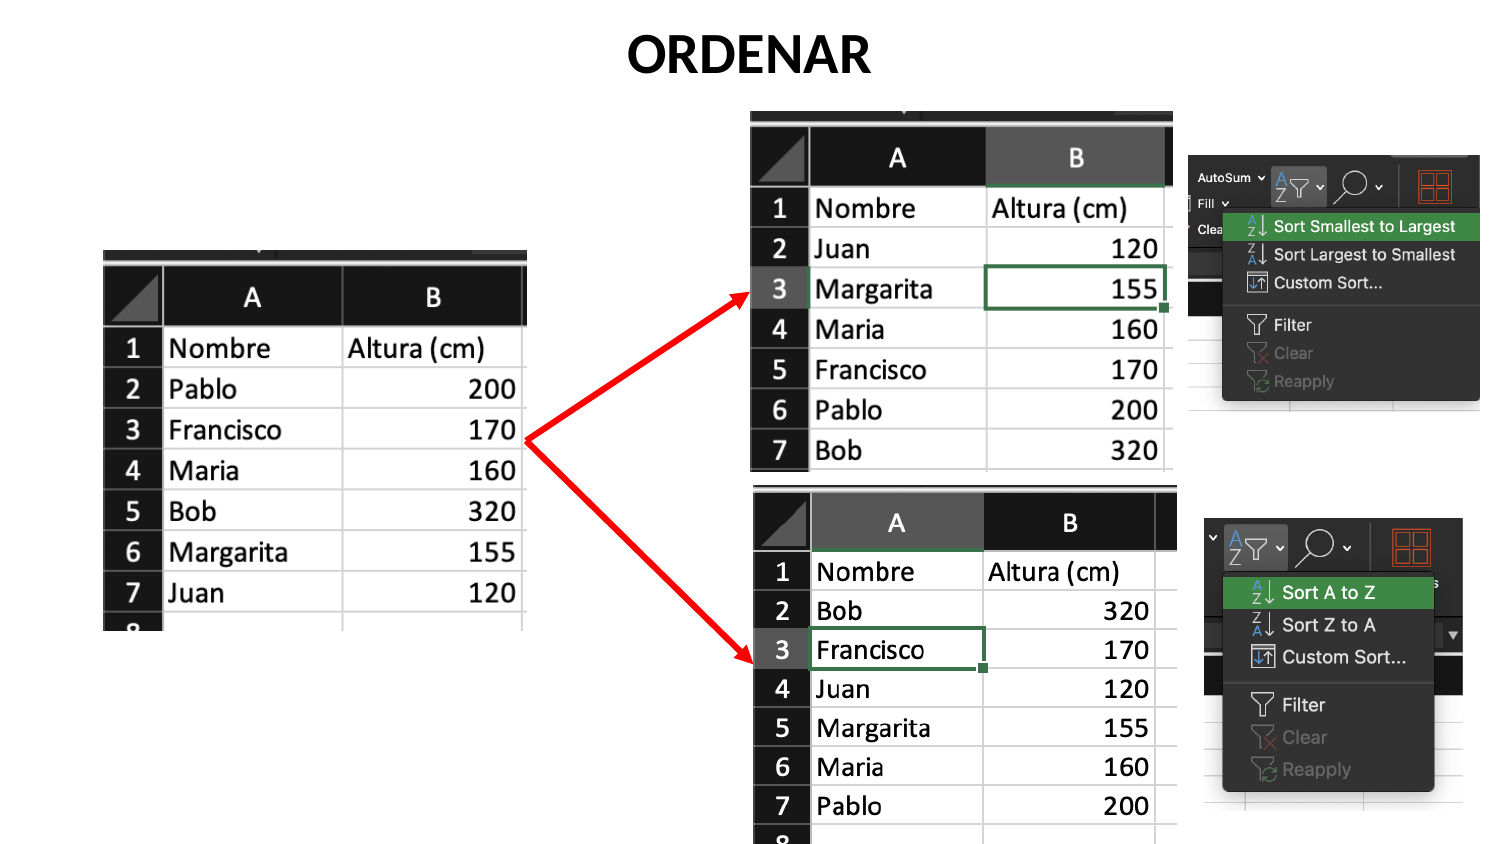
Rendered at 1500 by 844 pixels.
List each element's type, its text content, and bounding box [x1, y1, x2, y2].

picture [1204, 518, 1464, 811]
picture [1187, 155, 1480, 412]
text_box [525, 440, 754, 665]
picture [753, 484, 1177, 844]
title ORDENAR [103, 17, 1397, 93]
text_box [525, 291, 751, 440]
picture [749, 111, 1174, 473]
picture [102, 250, 527, 632]
